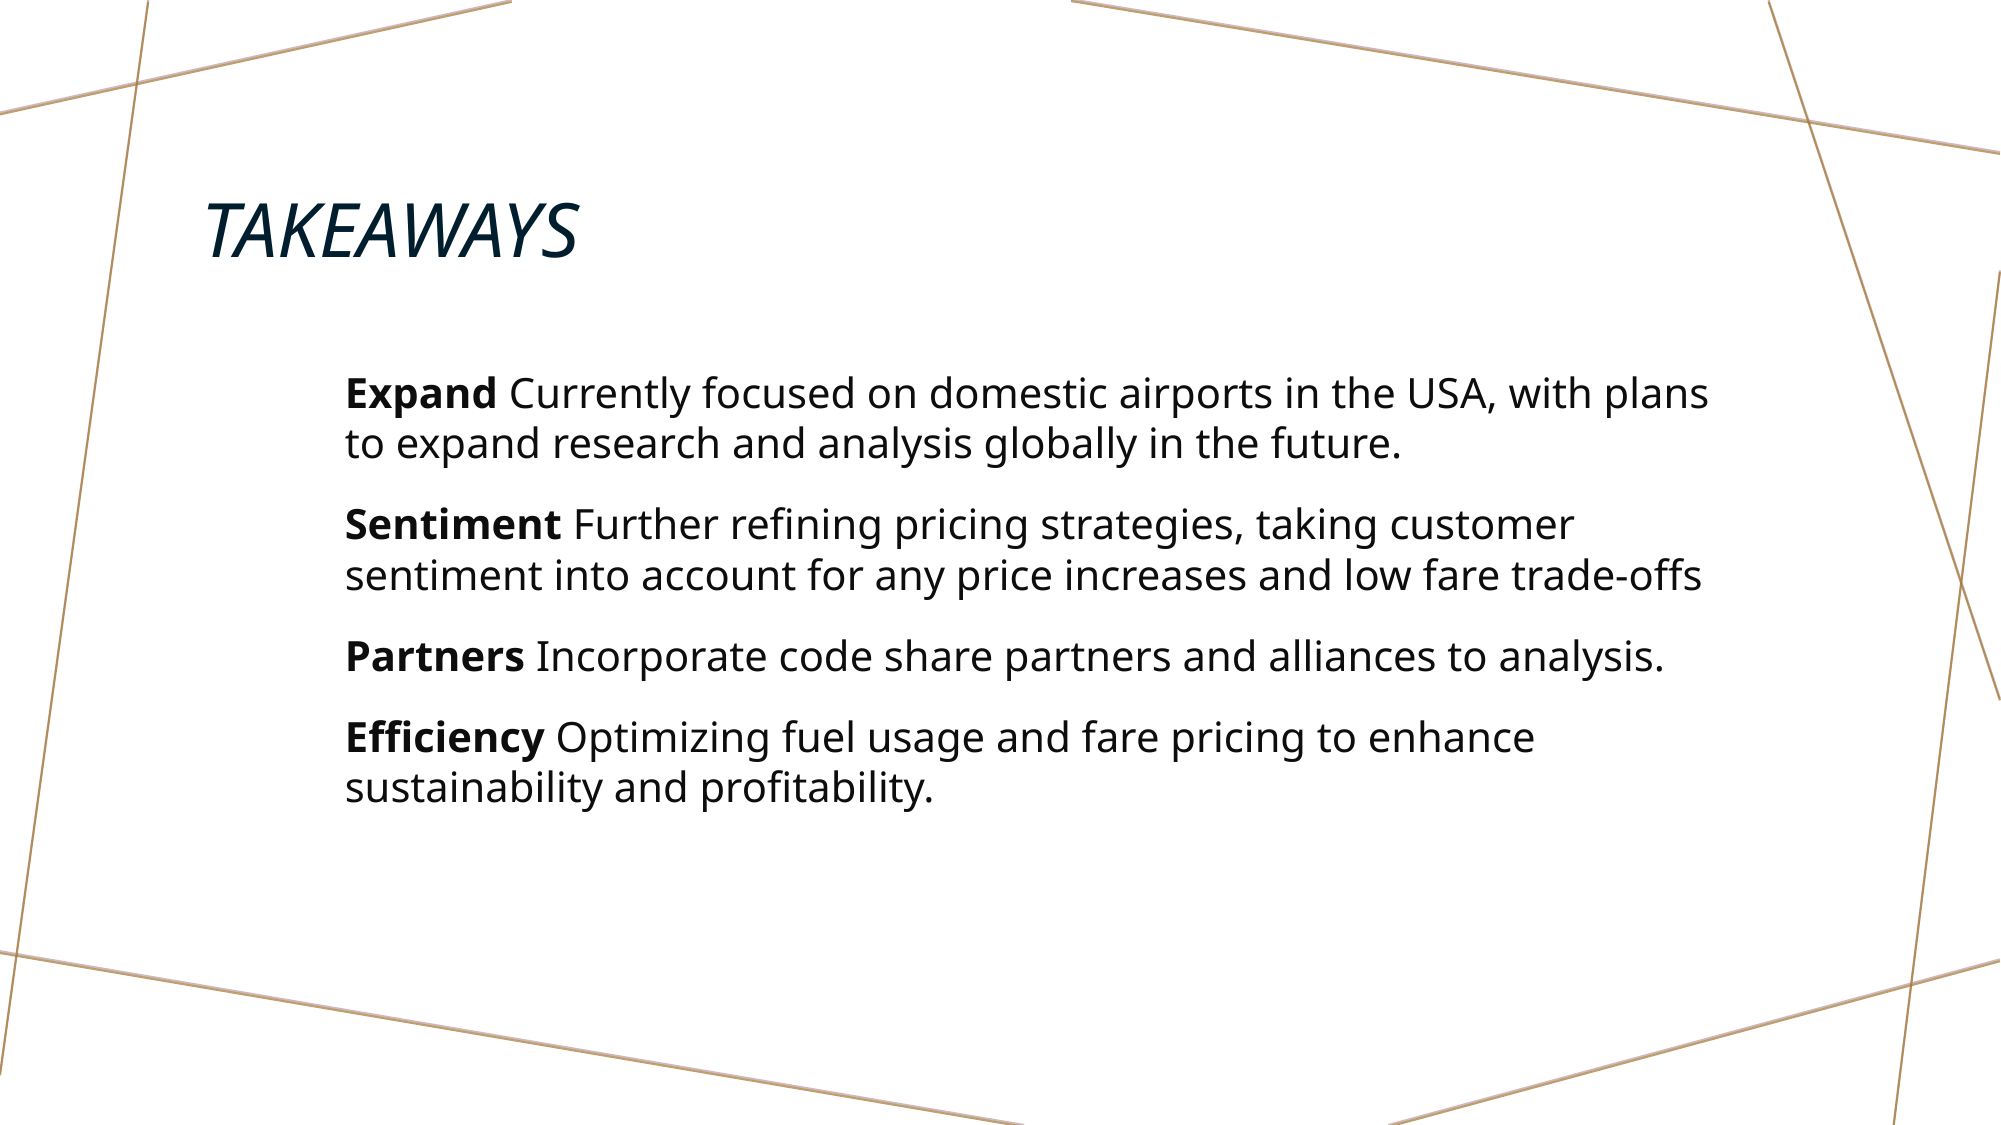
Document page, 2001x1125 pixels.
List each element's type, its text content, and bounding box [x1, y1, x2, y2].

list Expand Currently focused on domestic airports in the USA, with plans to expand research and analysis globally in the future. Sentiment Further refining pricing strategies, taking customer sentiment into account for any price increases and low fare trade-offs Partners Incorporate code share partners and alliances to analysis. Efficiency Optimizing fuel usage and fare pricing to enhance sustainability and profitability. [329, 359, 1741, 1071]
list [137, 326, 1282, 1031]
title TAKEAWAYS [186, 54, 1812, 282]
